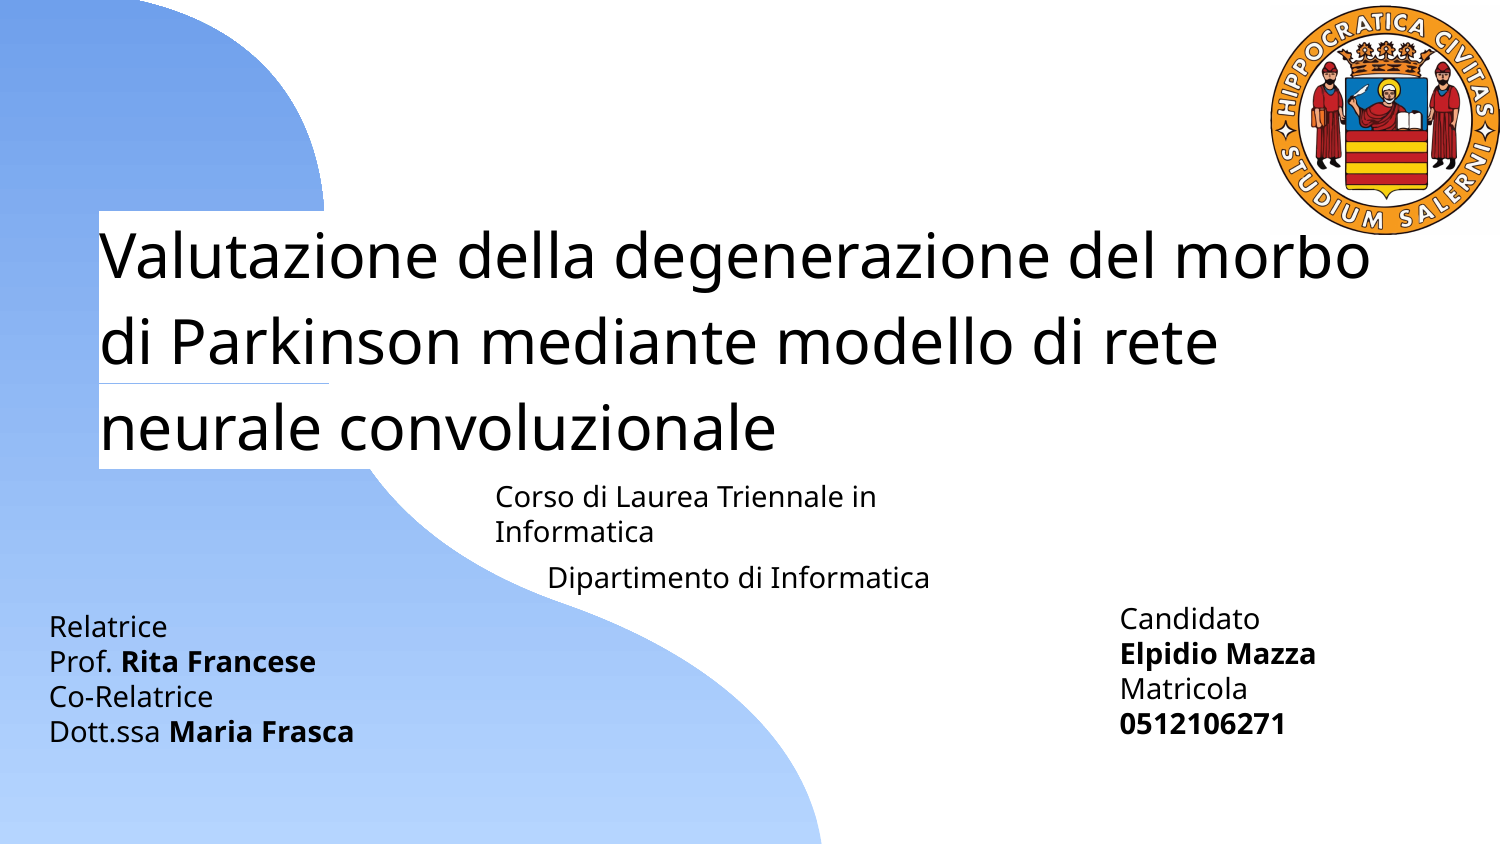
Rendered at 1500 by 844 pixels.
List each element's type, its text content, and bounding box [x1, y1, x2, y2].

text_box Valutazione della degenerazione del morbo di Parkinson mediante modello di rete neurale convoluzionale [84, 189, 1416, 513]
text_box Dipartimento di Informatica [532, 564, 968, 610]
text_box Corso di Laurea Triennale in Informatica [479, 463, 1020, 564]
text_box Candidato Elpidio Mazza Matricola 0512106271 [1104, 585, 1416, 756]
text_box Relatrice Prof. Rita Francese Co-Relatrice Dott.ssa Maria Frasca [33, 593, 531, 764]
picture [1270, 5, 1500, 236]
